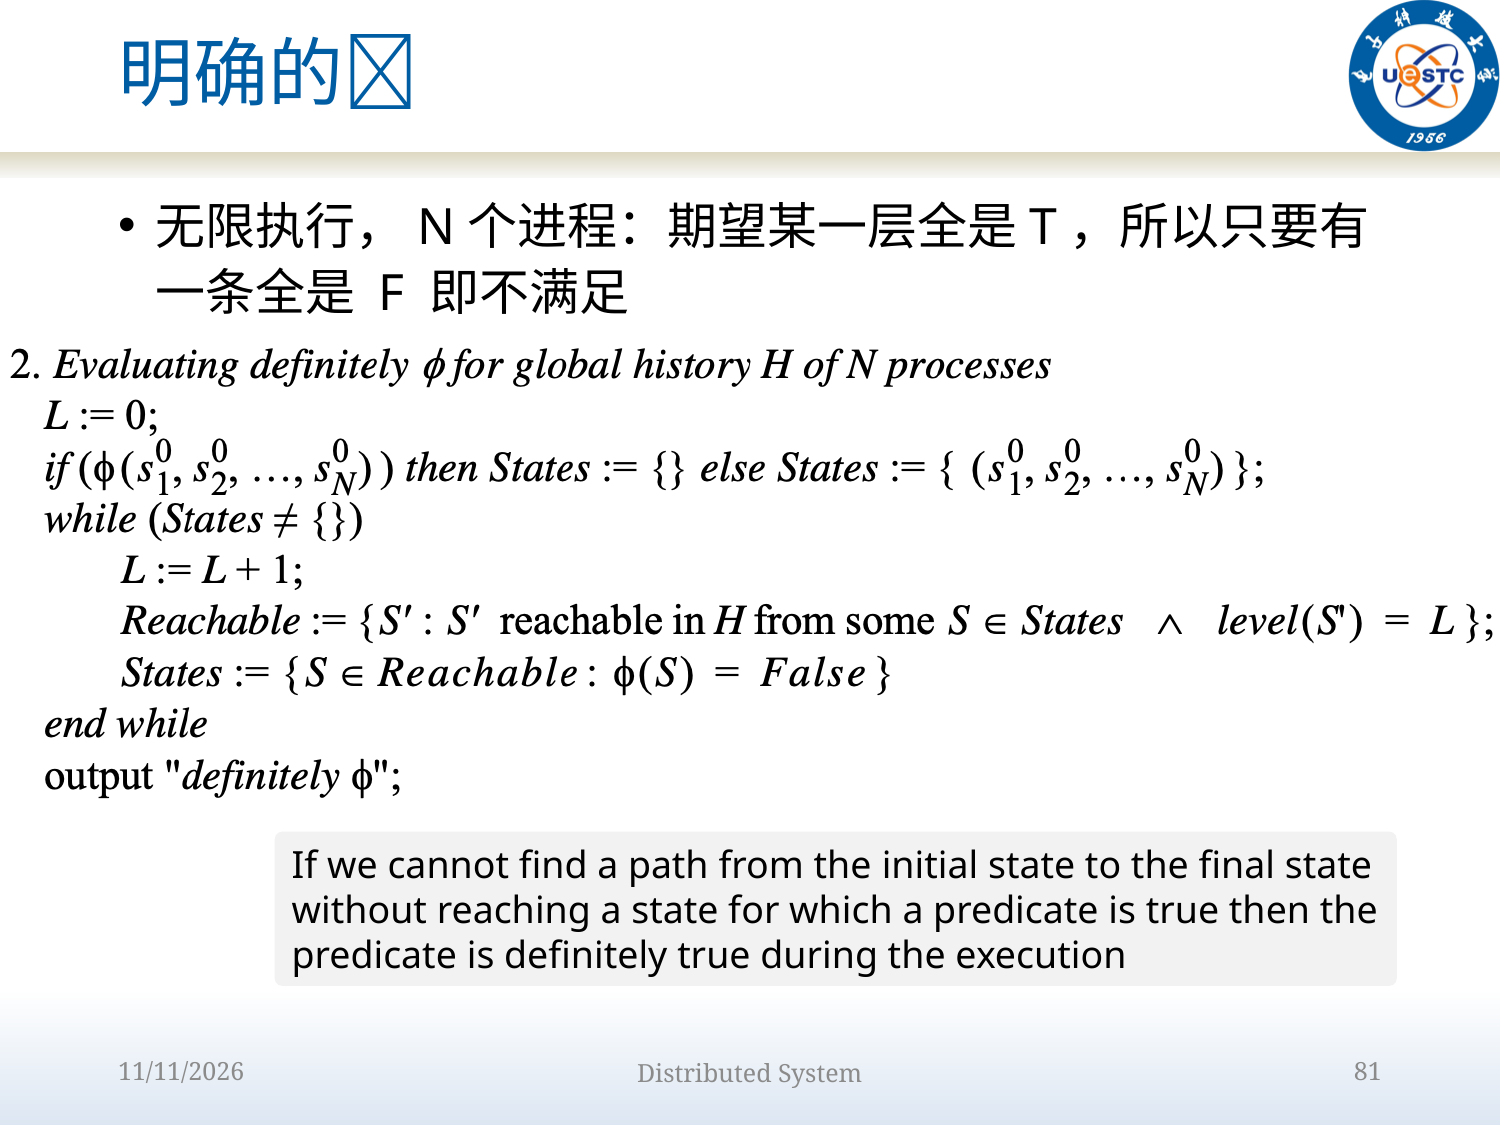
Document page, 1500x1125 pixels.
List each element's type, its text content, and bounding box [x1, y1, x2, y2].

list 无限执行，N个进程：期望某一层全是T，所以只要有一条全是 F 即不满足 [103, 181, 1397, 337]
picture [1348, 0, 1500, 152]
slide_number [103, 1042, 414, 1103]
list 无限执行，N个进程：期望某一层全是T，所以只要有一条全是 F 即不满足 [103, 812, 1397, 1014]
title 明确的 [103, 0, 1348, 153]
picture [0, 337, 1500, 812]
footer Distributed System [414, 1042, 1085, 1103]
text_box If we cannot find a path from the initial state to the final state without reaching a state for which a predicate is true then the predicate is definitely true during the execution [274, 831, 1397, 986]
slide_number 81 [1085, 1042, 1397, 1103]
